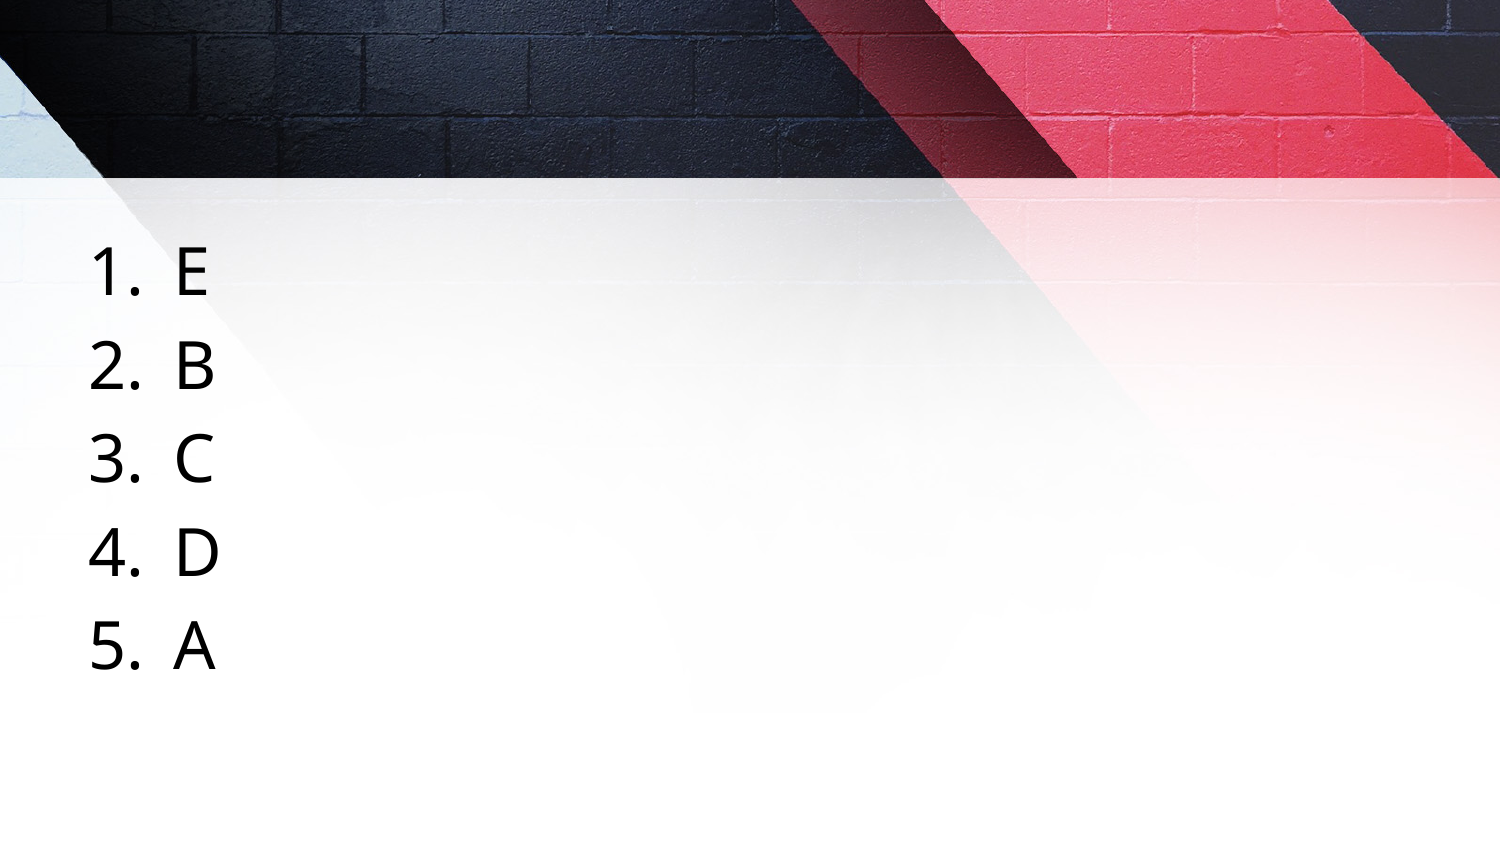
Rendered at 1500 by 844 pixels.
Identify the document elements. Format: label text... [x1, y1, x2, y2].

picture [0, 0, 1500, 844]
list E B C D A [73, 221, 1427, 798]
